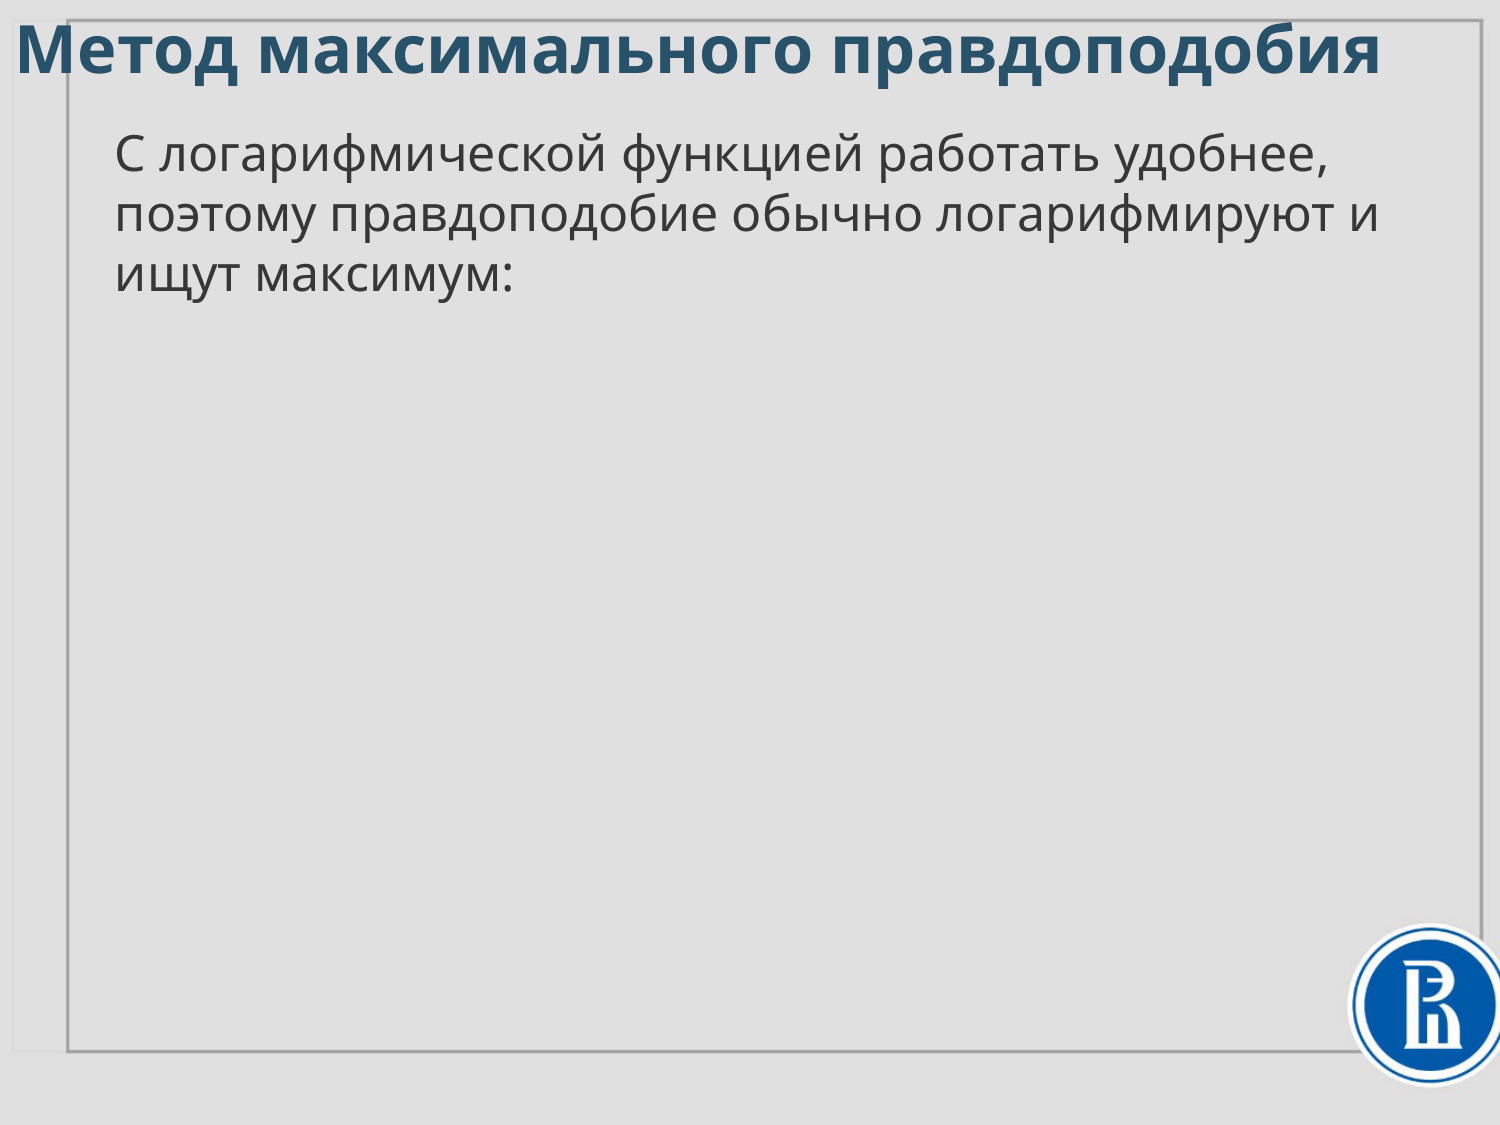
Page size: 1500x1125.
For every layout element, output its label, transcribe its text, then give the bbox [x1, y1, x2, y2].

text_box Метод максимального правдоподобия [0, 0, 1500, 96]
picture [0, 96, 1500, 1125]
